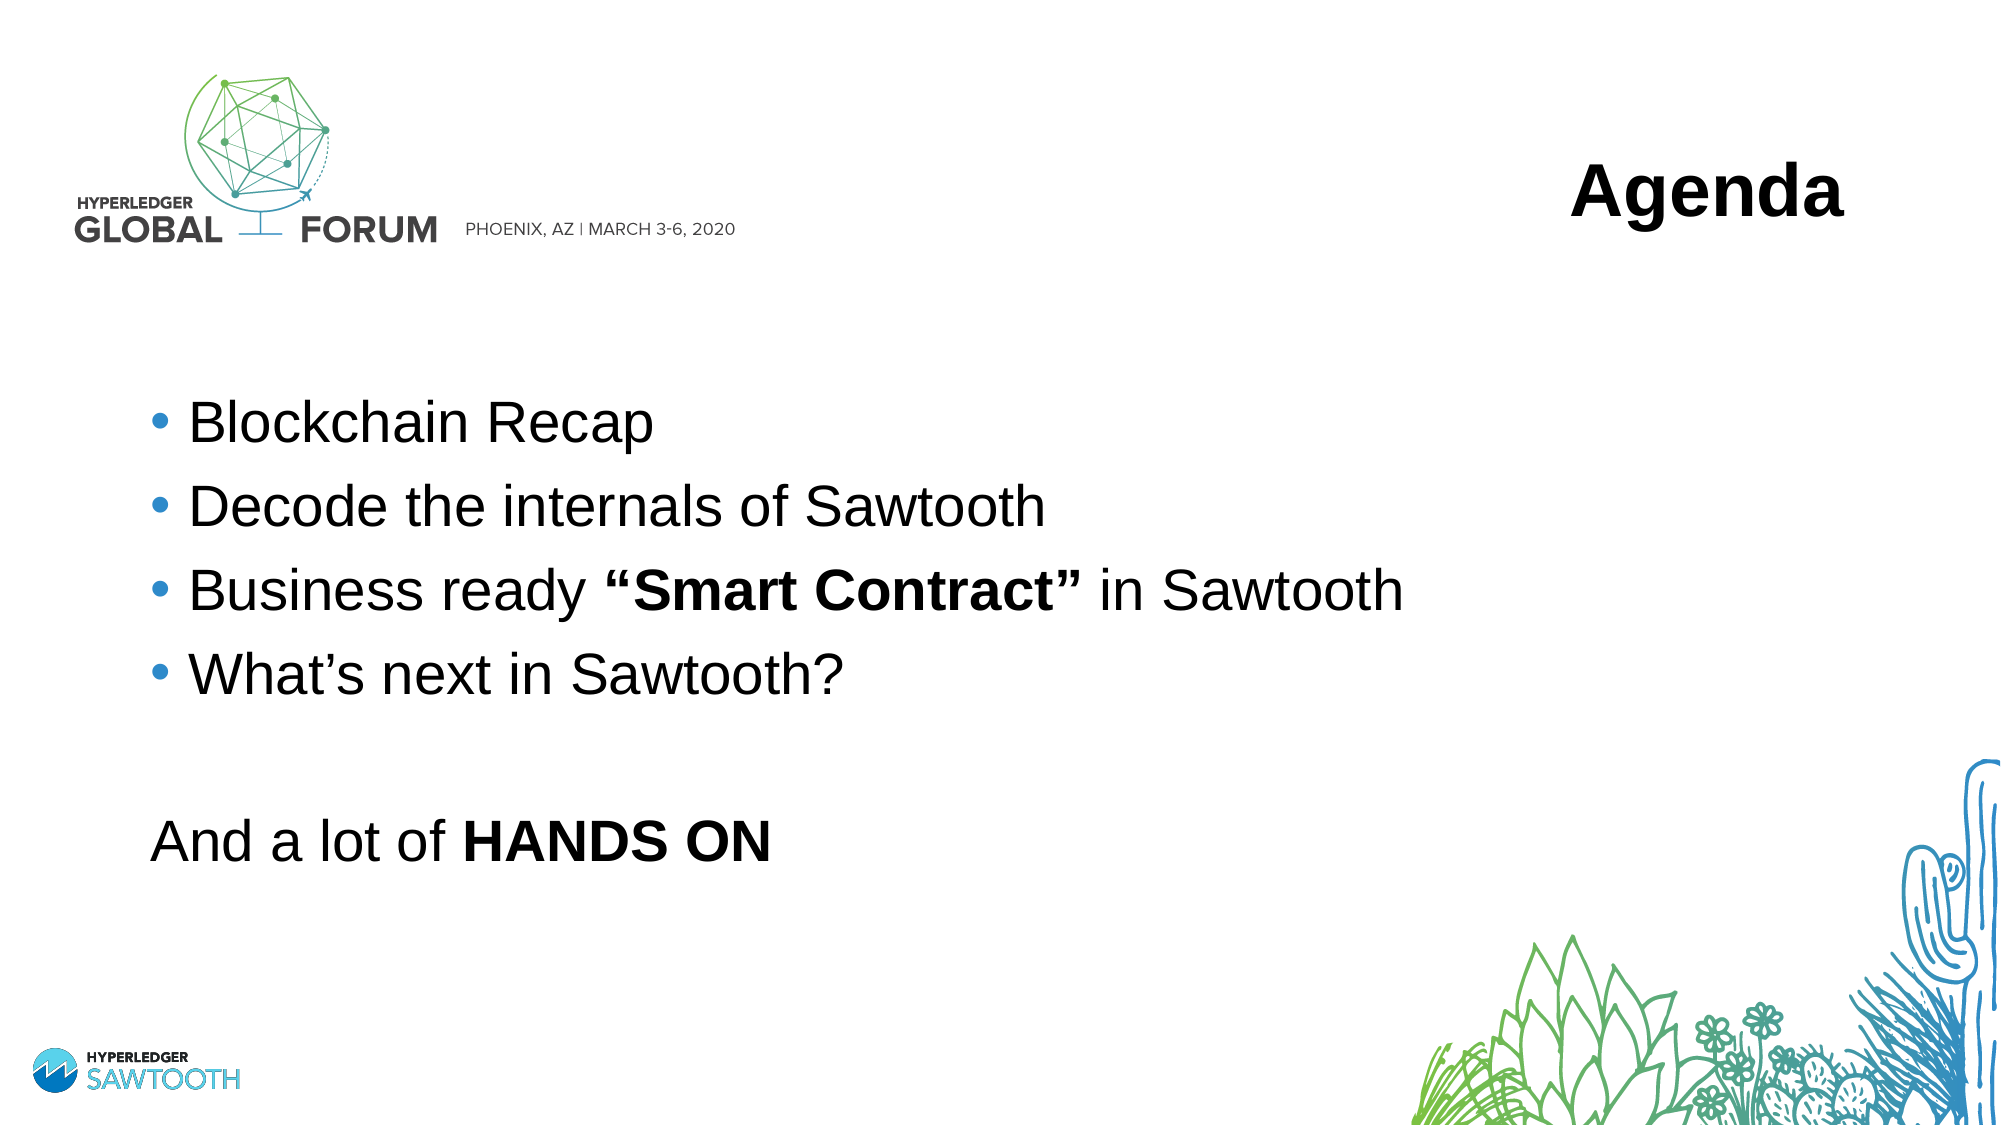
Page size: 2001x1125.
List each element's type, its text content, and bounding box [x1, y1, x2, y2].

list Blockchain Recap Decode the internals of Sawtooth Business ready “Smart Contract” in Sawtooth What’s next in Sawtooth? And a lot of HANDS ON [135, 385, 1860, 1005]
picture [0, 0, 2001, 1125]
title Agenda [767, 144, 1860, 255]
